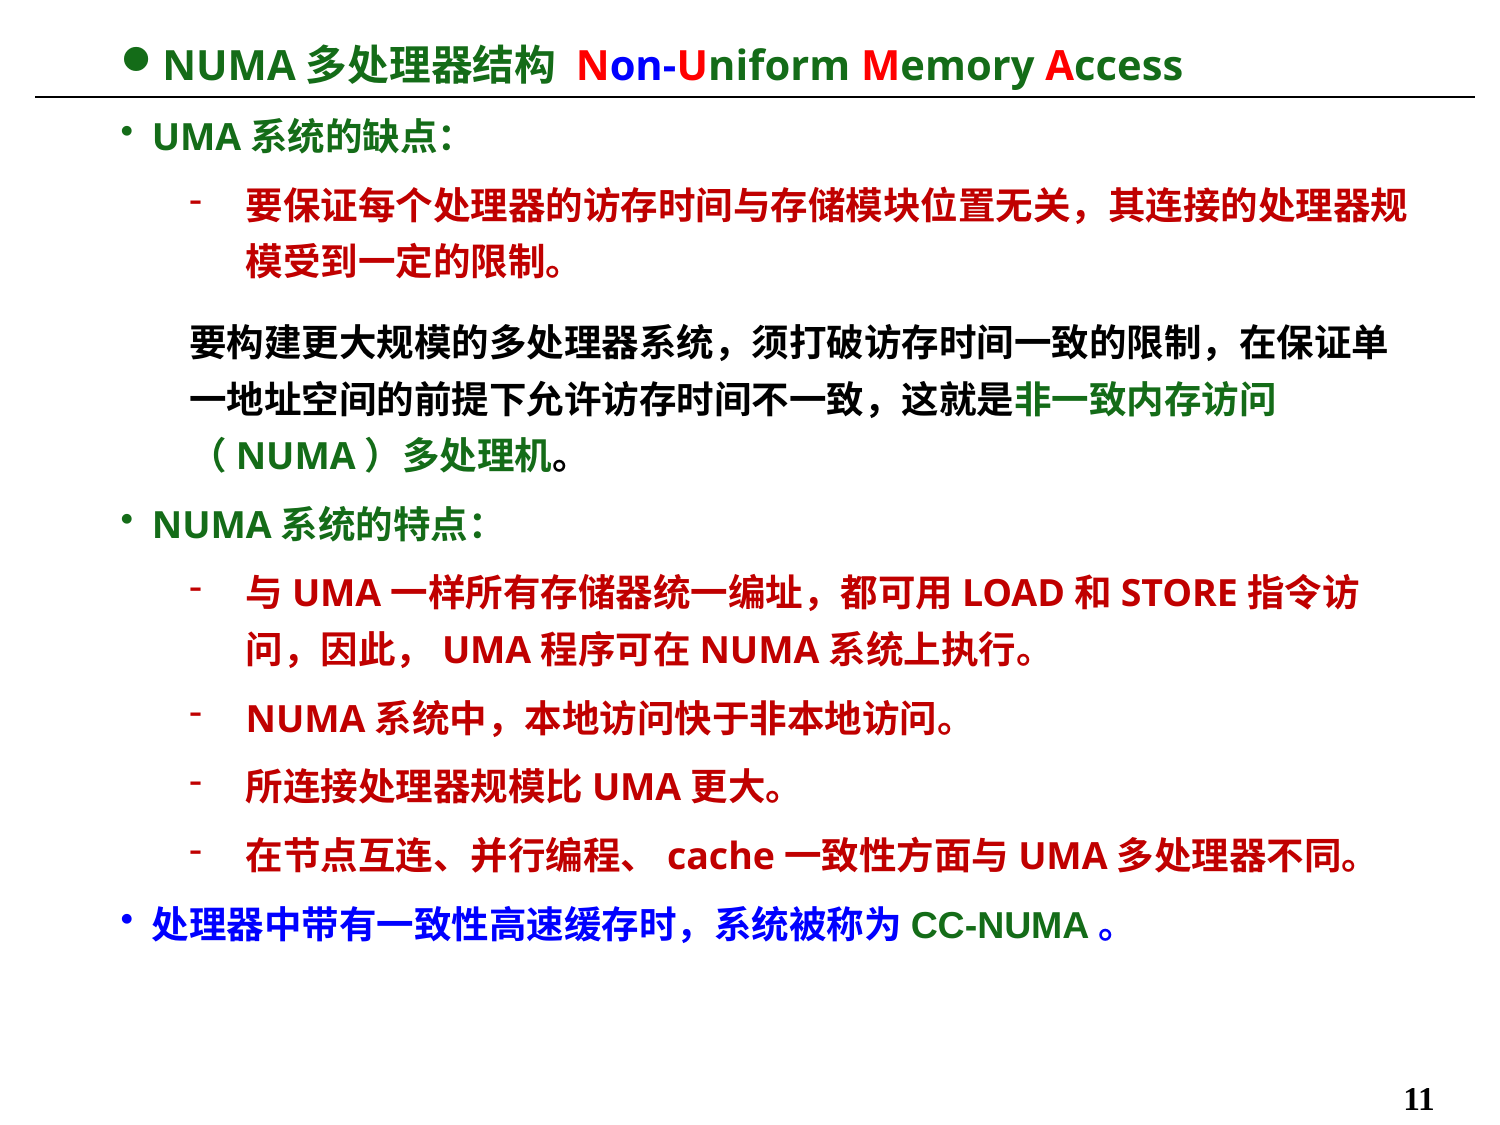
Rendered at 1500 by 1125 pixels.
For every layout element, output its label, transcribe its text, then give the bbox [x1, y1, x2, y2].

list NUMA多处理器结构 Non-Uniform Memory Access UMA系统的缺点： 要保证每个处理器的访存时间与存储模块位置无关，其连接的处理器规模受到一定的限制。 要构建更大规模的多处理器系统，须打破访存时间一致的限制，在保证单一地址空间的前提下允许访存时间不一致，这就是非一致内存访问（NUMA）多处理机。 NUMA系统的特点： 与UMA一样所有存储器统一编址，都可用LOAD和STORE指令访问，因此，UMA程序可在NUMA系统上执行。 NUMA系统中，本地访问快于非本地访问。 所连接处理器规模比UMA更大。 在节点互连、并行编程、cache一致性方面与UMA多处理器不同。 处理器中带有一致性高速缓存时，系统被称为CC-NUMA。 [28, 28, 1437, 953]
